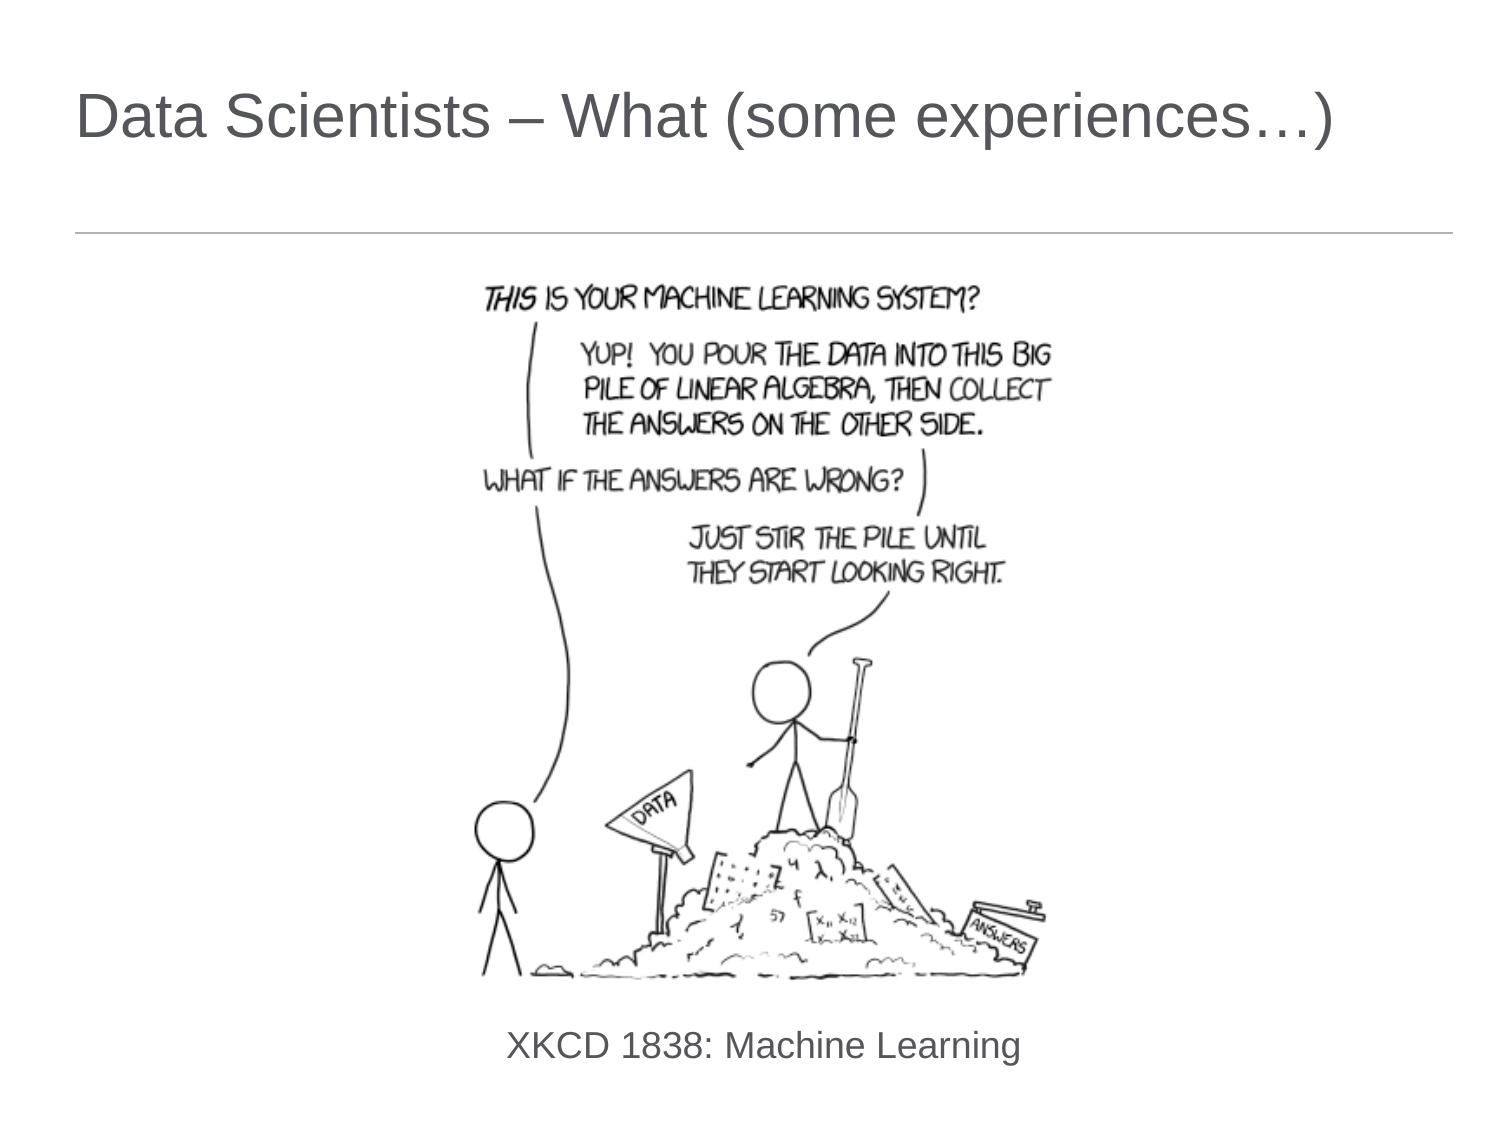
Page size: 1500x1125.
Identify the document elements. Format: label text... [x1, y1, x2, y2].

picture [449, 267, 1075, 1003]
title Data Scientists – What (some experiences…) [75, 48, 1454, 151]
text_box XKCD 1838: Machine Learning [491, 1013, 1037, 1074]
